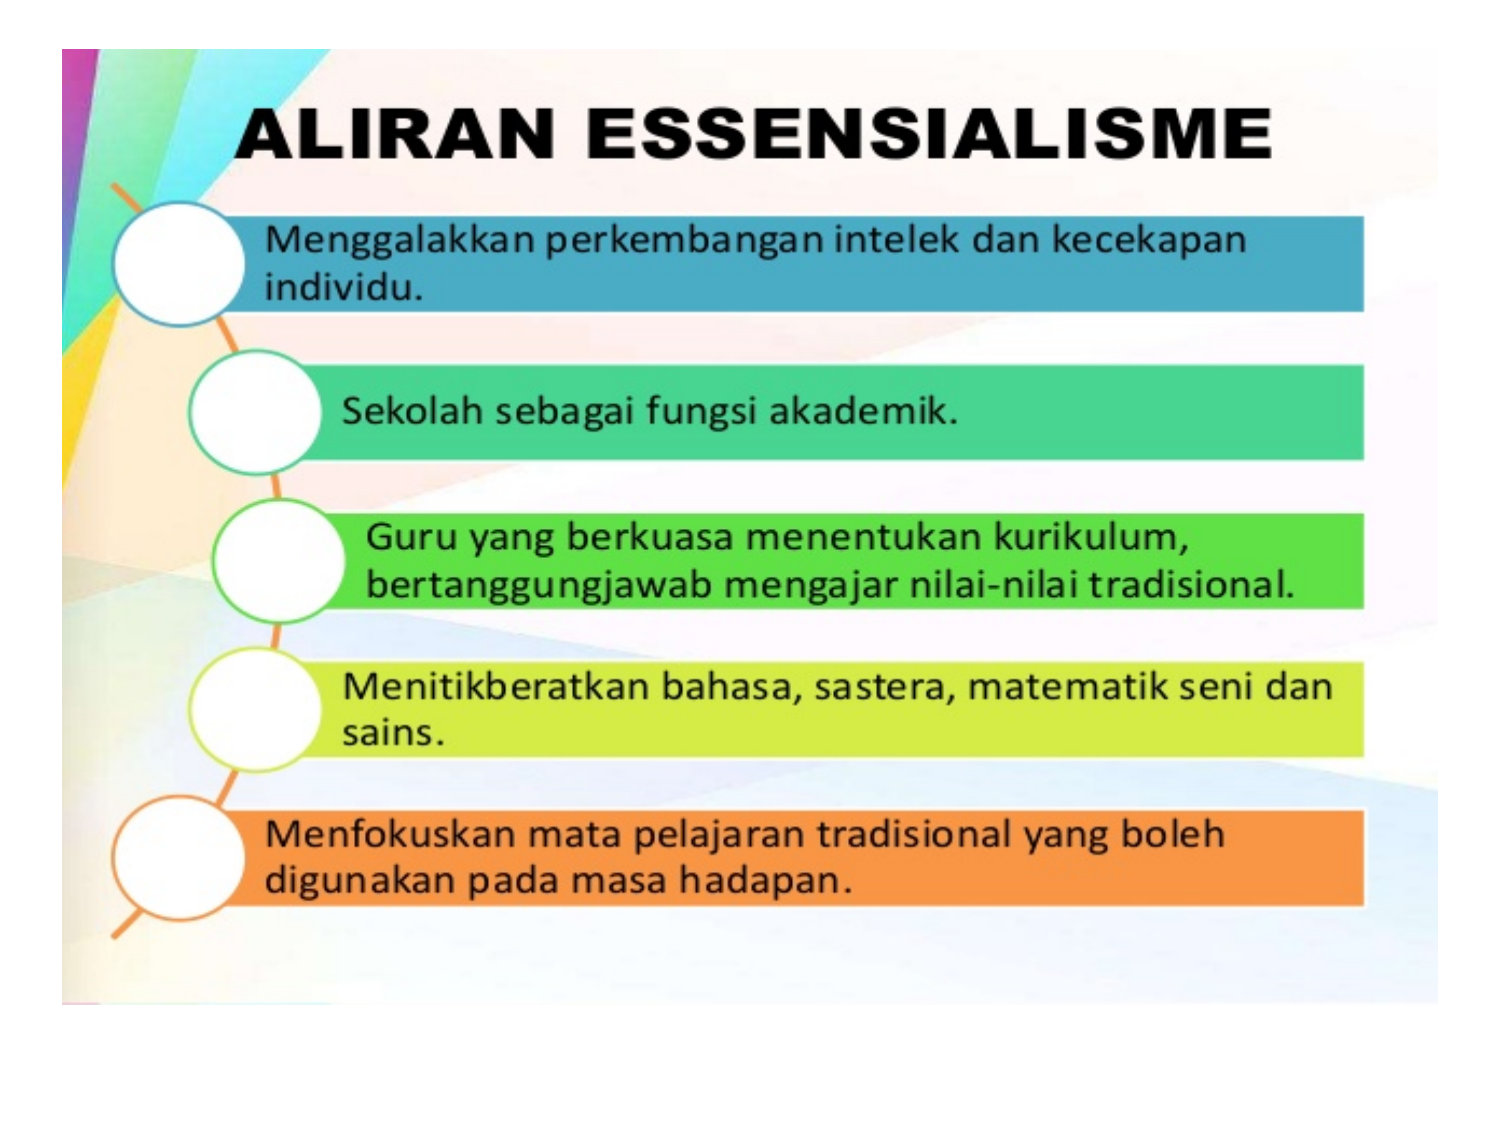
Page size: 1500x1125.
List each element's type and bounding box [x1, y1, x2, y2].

list [62, 49, 1438, 1006]
